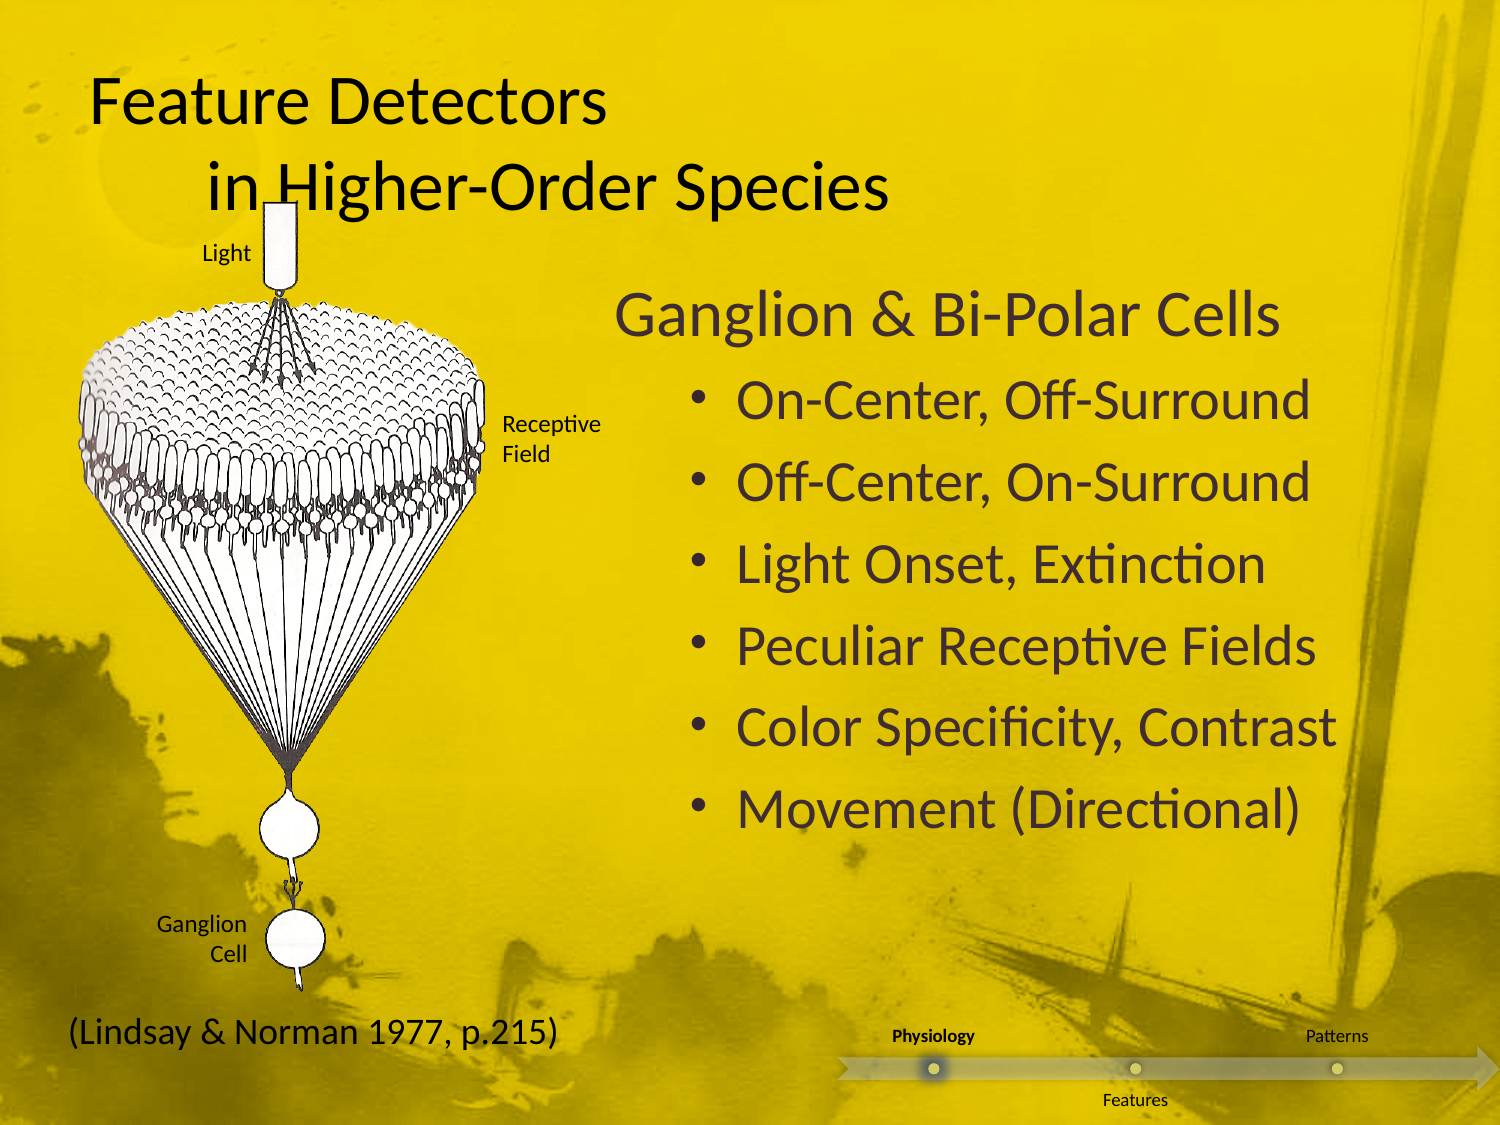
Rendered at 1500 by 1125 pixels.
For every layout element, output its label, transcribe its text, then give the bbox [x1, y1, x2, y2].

picture [74, 199, 486, 1000]
list Ganglion & Bi-Polar Cells On-Center, Off-Surround Off-Center, On-Surround Light Onset, Extinction Peculiar Receptive Fields Color Specificity, Contrast Movement (Directional) [600, 262, 1425, 1005]
title Feature Detectors in Higher-Order Species [75, 45, 1425, 233]
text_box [837, 1012, 1500, 1125]
text_box Receptive Field [492, 399, 625, 475]
text_box (Lindsay & Norman 1977, p.215) [53, 999, 574, 1060]
